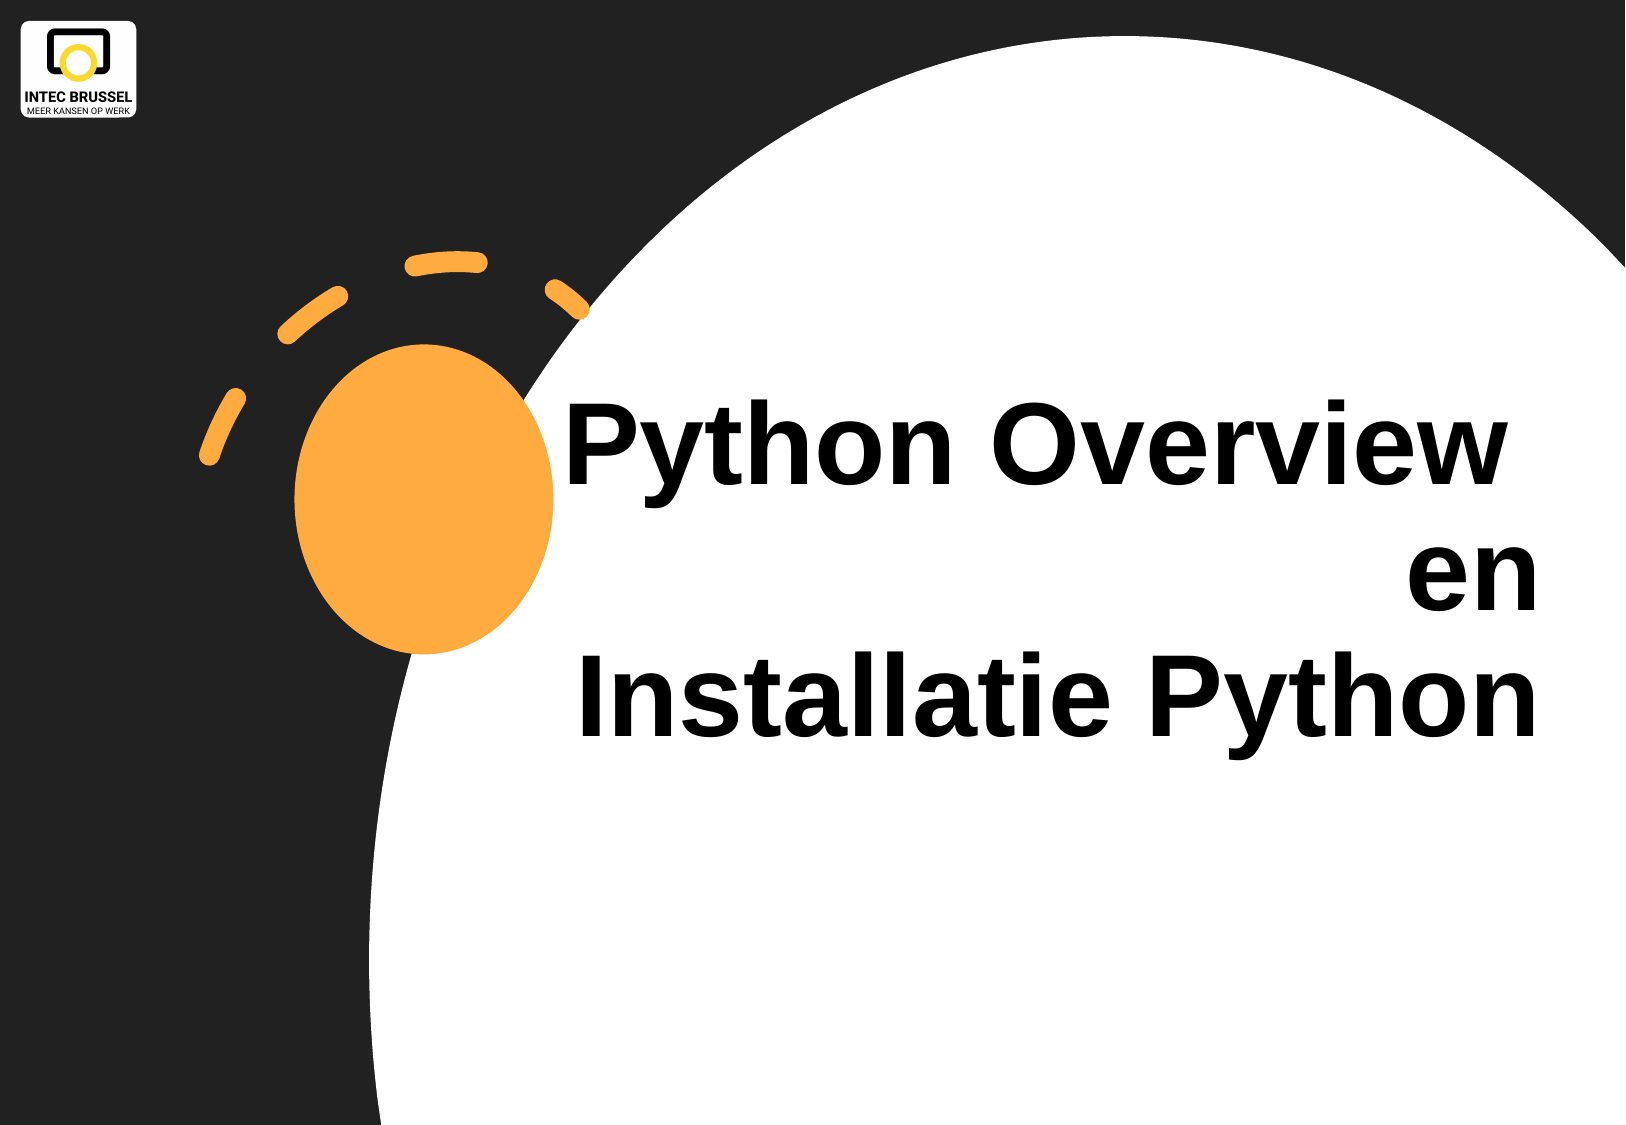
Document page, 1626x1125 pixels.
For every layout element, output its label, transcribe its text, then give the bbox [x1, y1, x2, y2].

text_box [292, 383, 538, 657]
title Python Overview en Installatie Python [538, 318, 1558, 770]
text_box [366, 33, 1625, 1125]
text_box [208, 260, 580, 490]
text_box [0, 0, 1625, 1125]
picture [20, 20, 137, 118]
